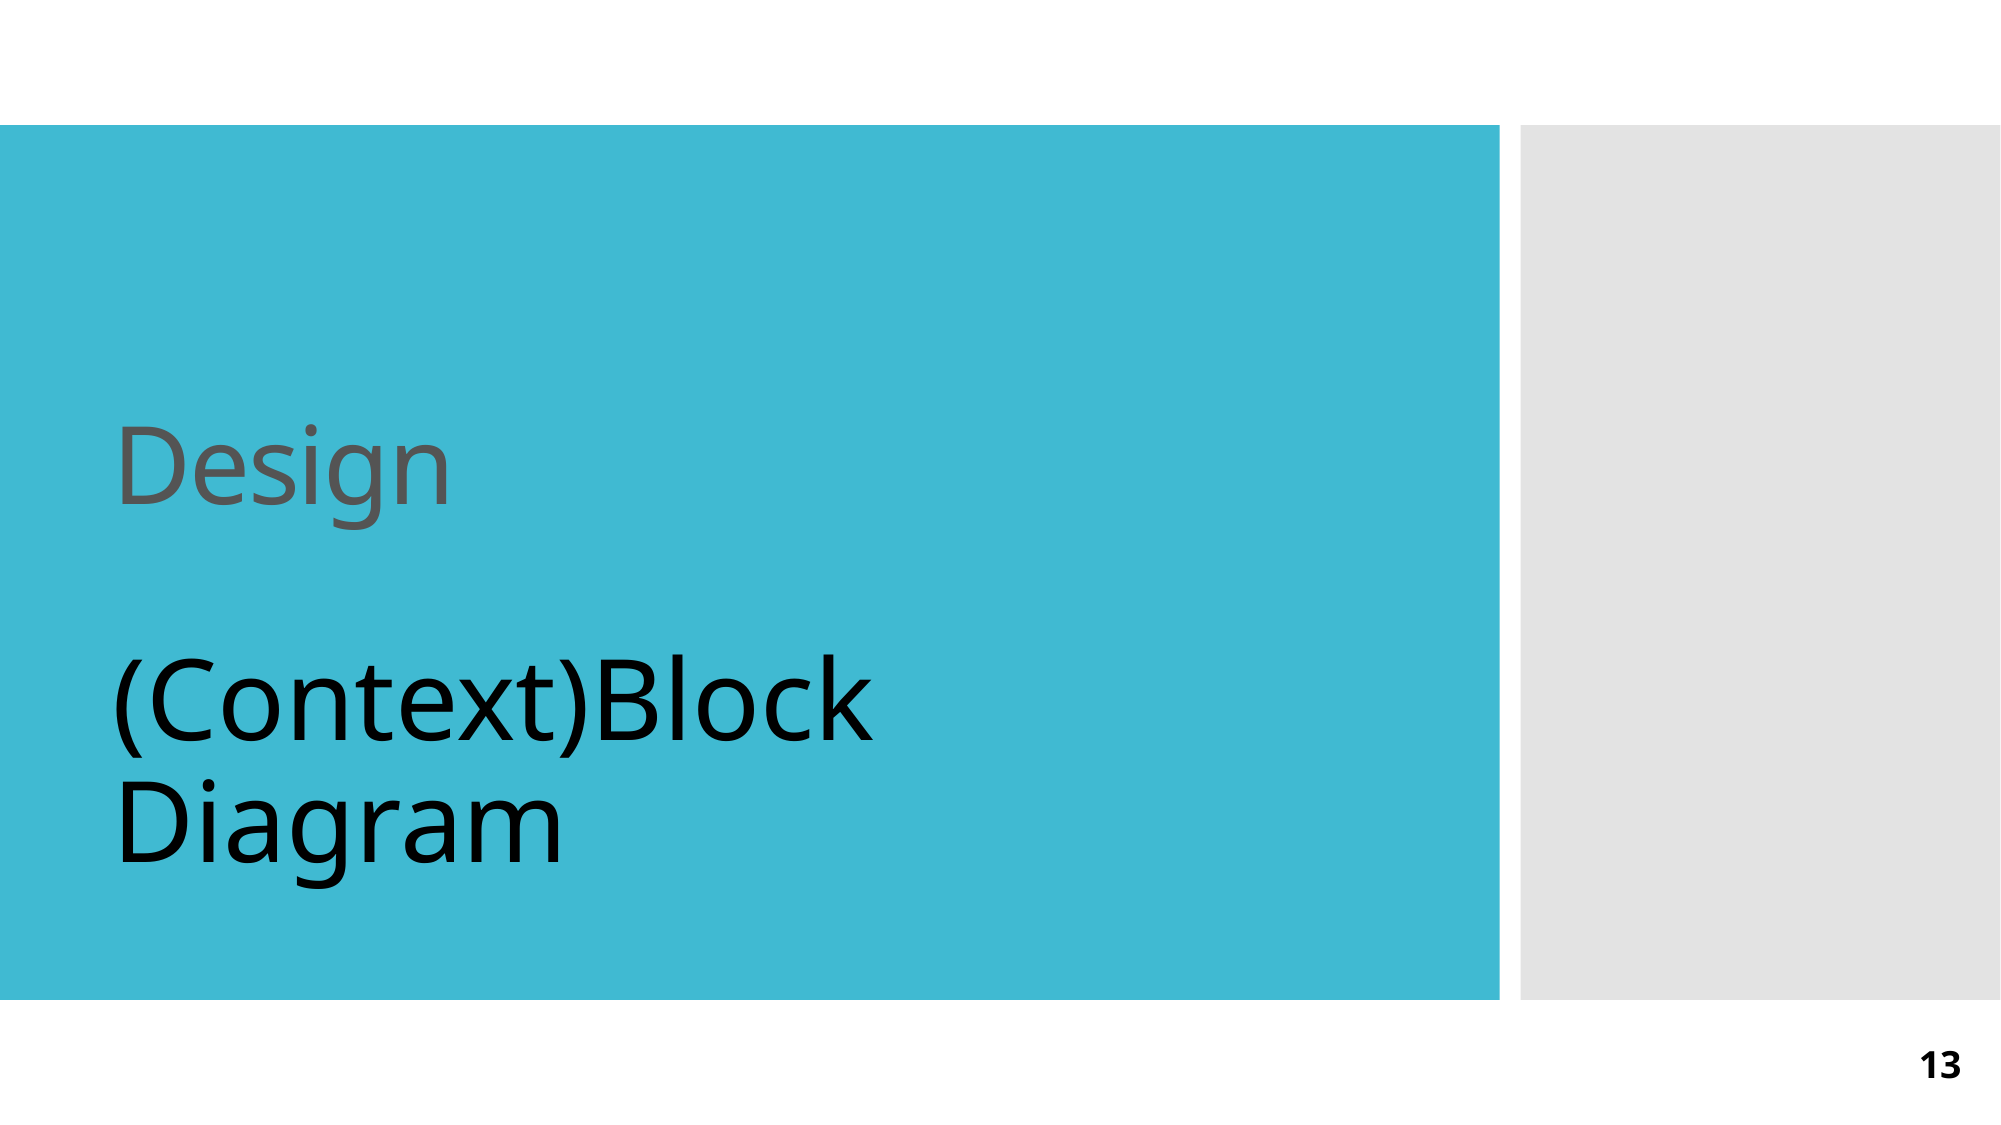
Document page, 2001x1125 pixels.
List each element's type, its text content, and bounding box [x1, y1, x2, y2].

slide_number 13 [1725, 1036, 1977, 1097]
title Design [97, 156, 1043, 536]
subtitle (Context)Block Diagram [97, 635, 1308, 800]
